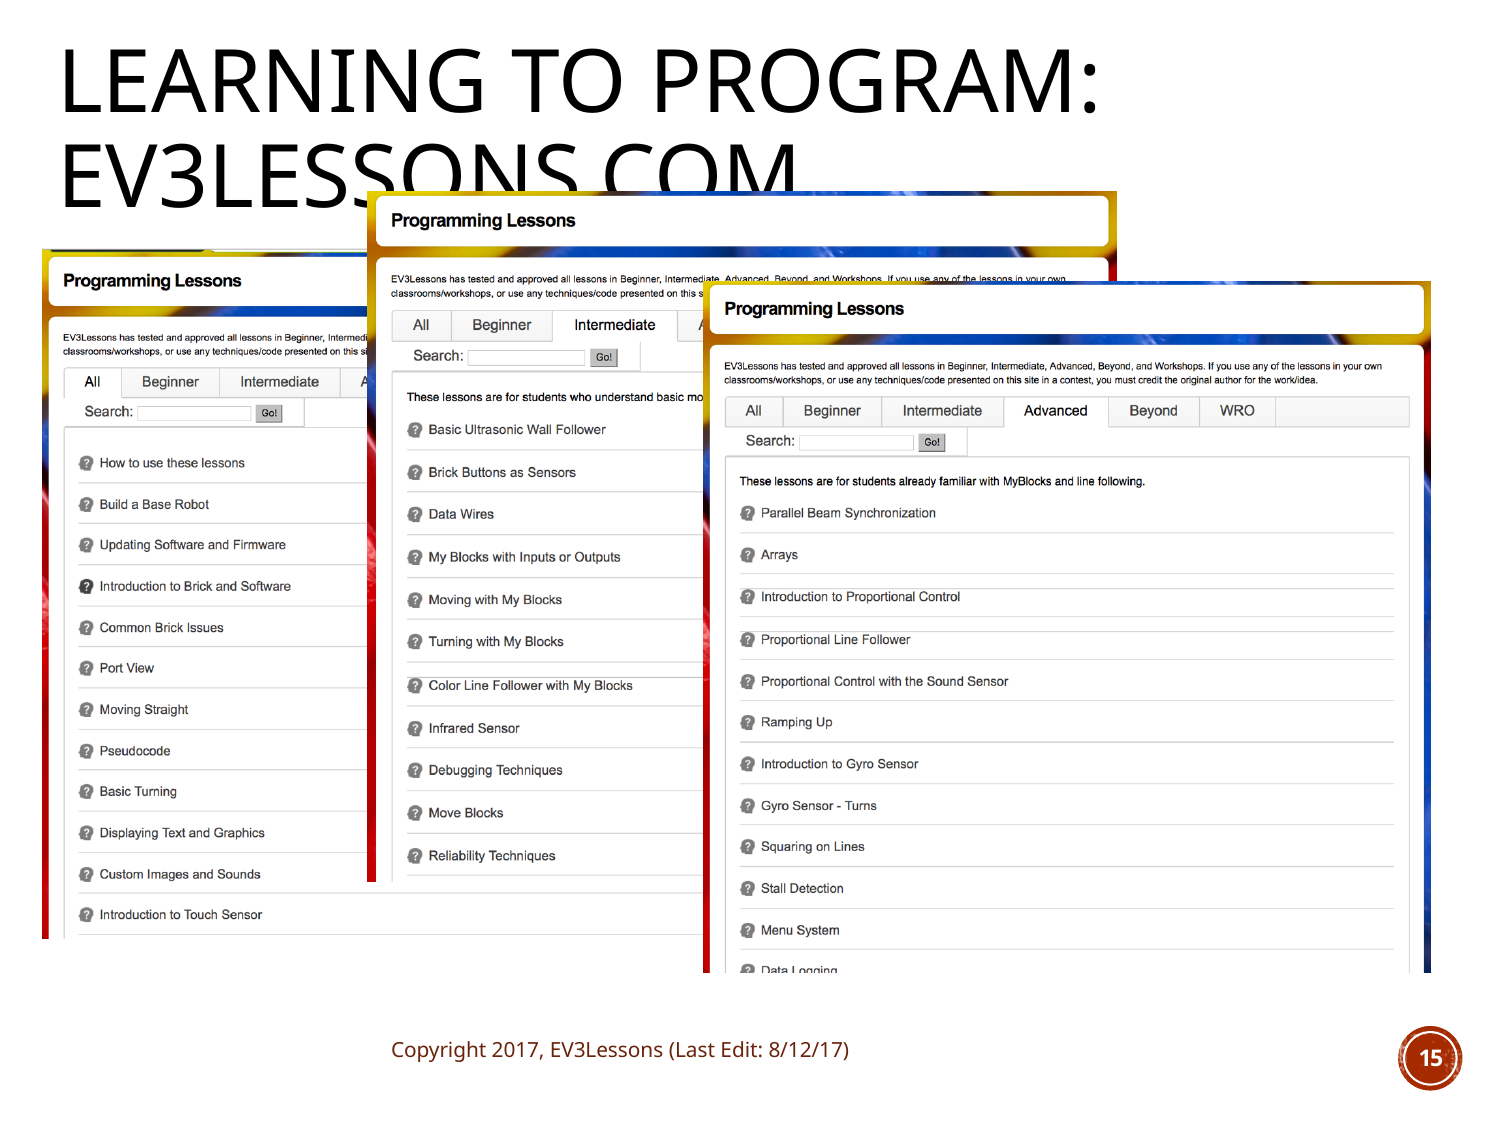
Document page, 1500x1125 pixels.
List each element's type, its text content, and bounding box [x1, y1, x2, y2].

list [45, 252, 702, 937]
picture [367, 191, 1431, 973]
footer Copyright 2017, EV3Lessons (Last Edit: 8/12/17) [376, 1012, 891, 1089]
title LEARNING TO PROGRAM: EV3LESSONS.com [42, 48, 1443, 216]
slide_number 15 [1391, 1028, 1471, 1089]
